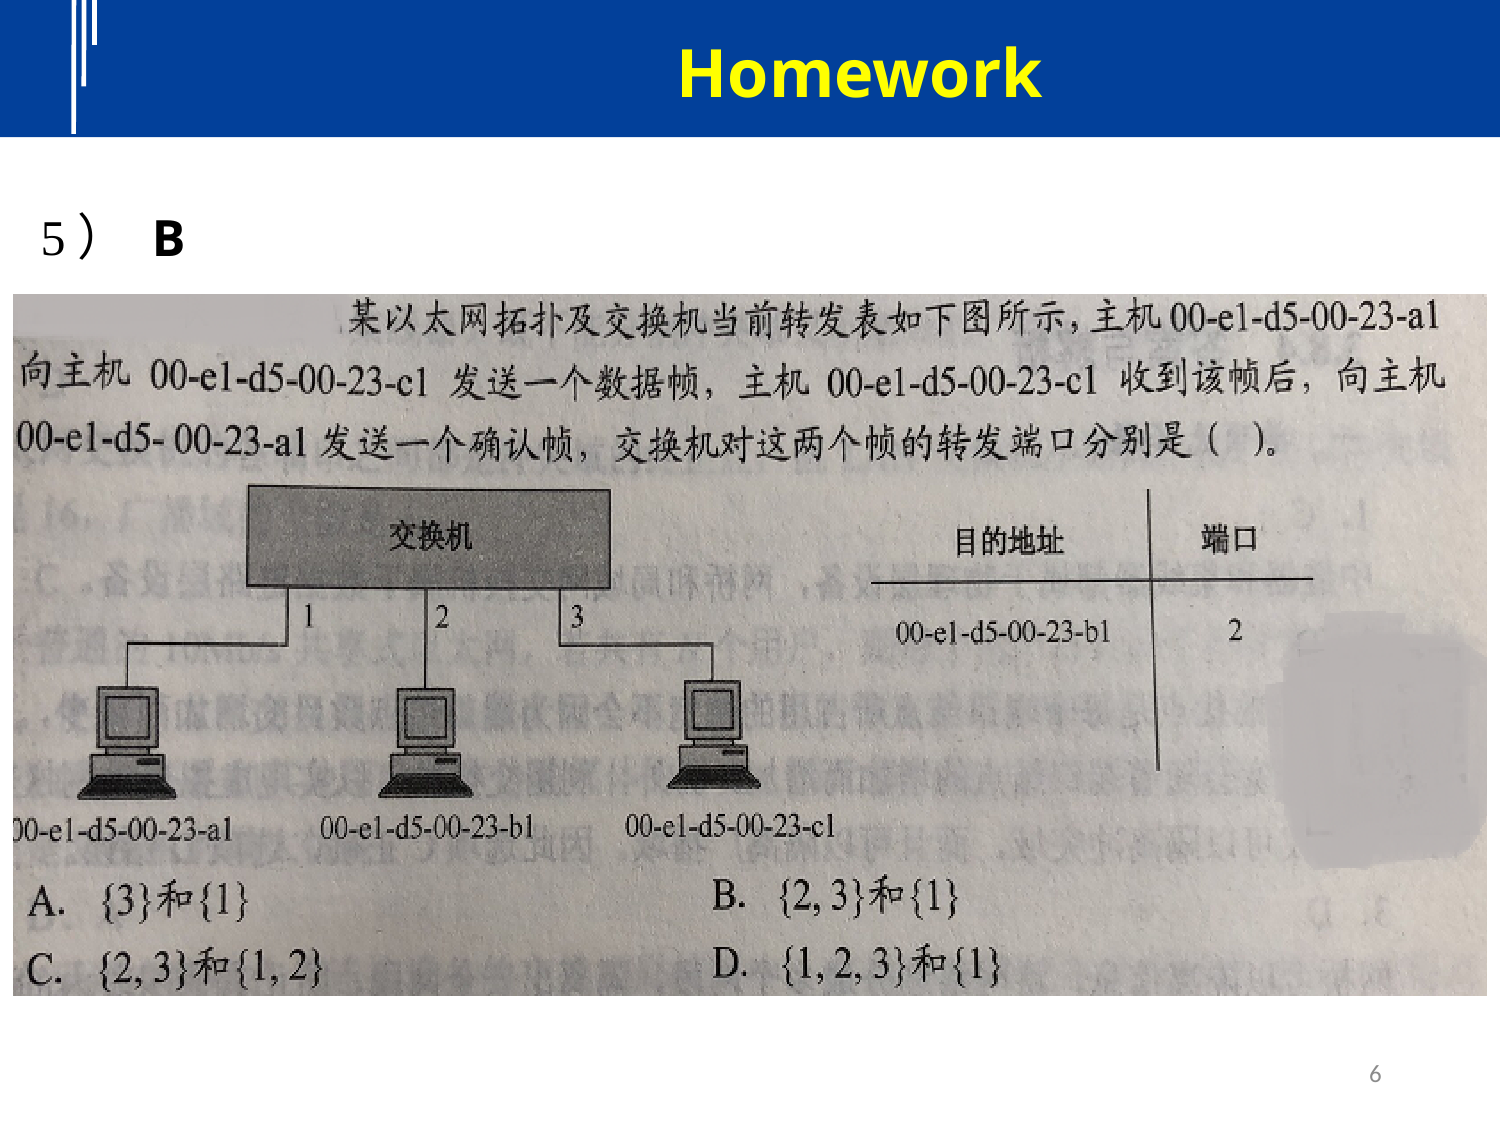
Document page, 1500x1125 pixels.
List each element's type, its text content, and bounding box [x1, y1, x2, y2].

text_box 5） [25, 198, 143, 273]
text_box Homework [102, 23, 1500, 119]
text_box B [137, 199, 281, 275]
text_box [0, 0, 1500, 138]
slide_number 6 [1059, 1042, 1397, 1103]
picture [13, 294, 1487, 996]
